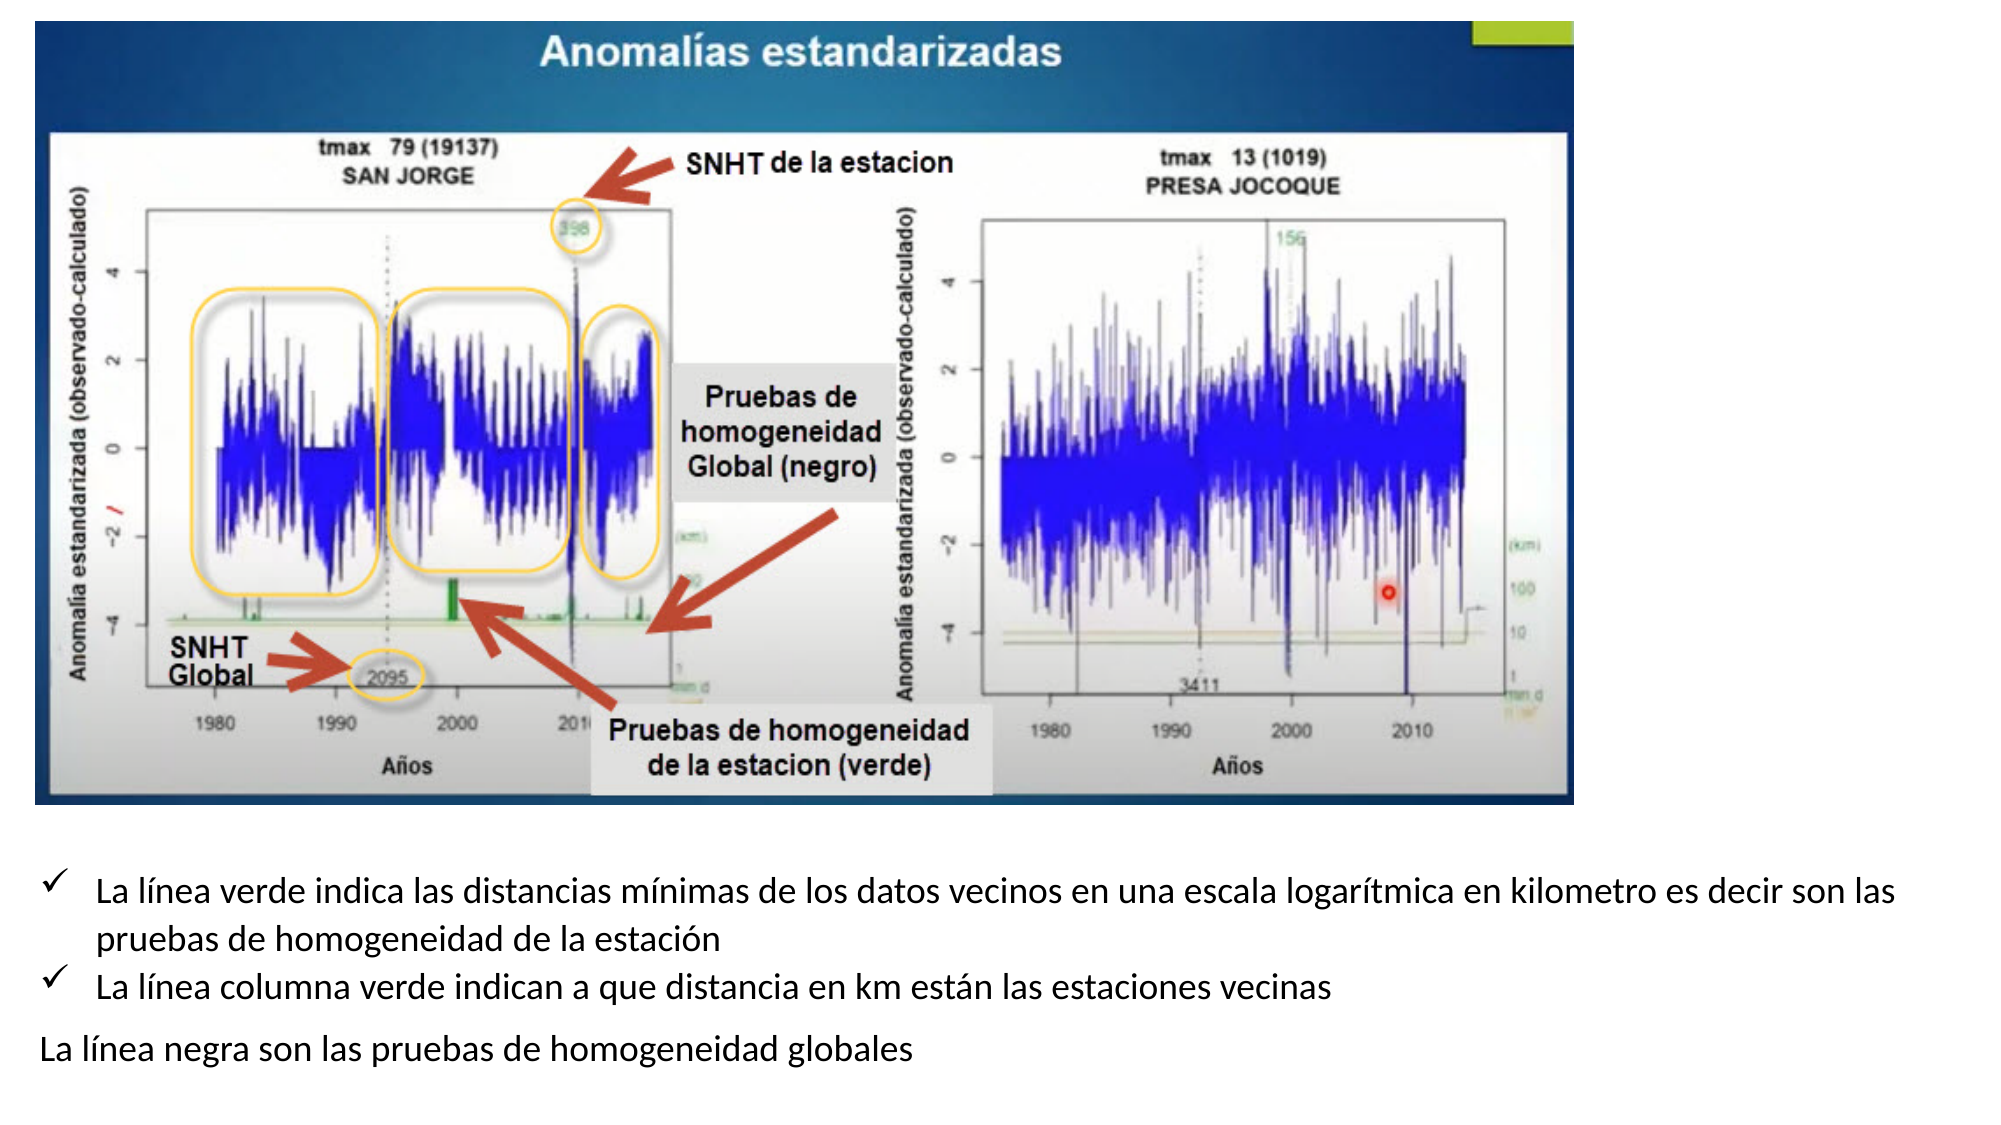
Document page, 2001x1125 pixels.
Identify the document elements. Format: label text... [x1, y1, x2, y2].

text_box La línea verde indica las distancias mínimas de los datos vecinos en una escala logarítmica en kilometro es decir son las pruebas de homogeneidad de la estación La línea columna verde indican a que distancia en km están las estaciones vecinas La línea negra son las pruebas de homogeneidad globales [24, 855, 1965, 1077]
picture [35, 21, 1574, 805]
